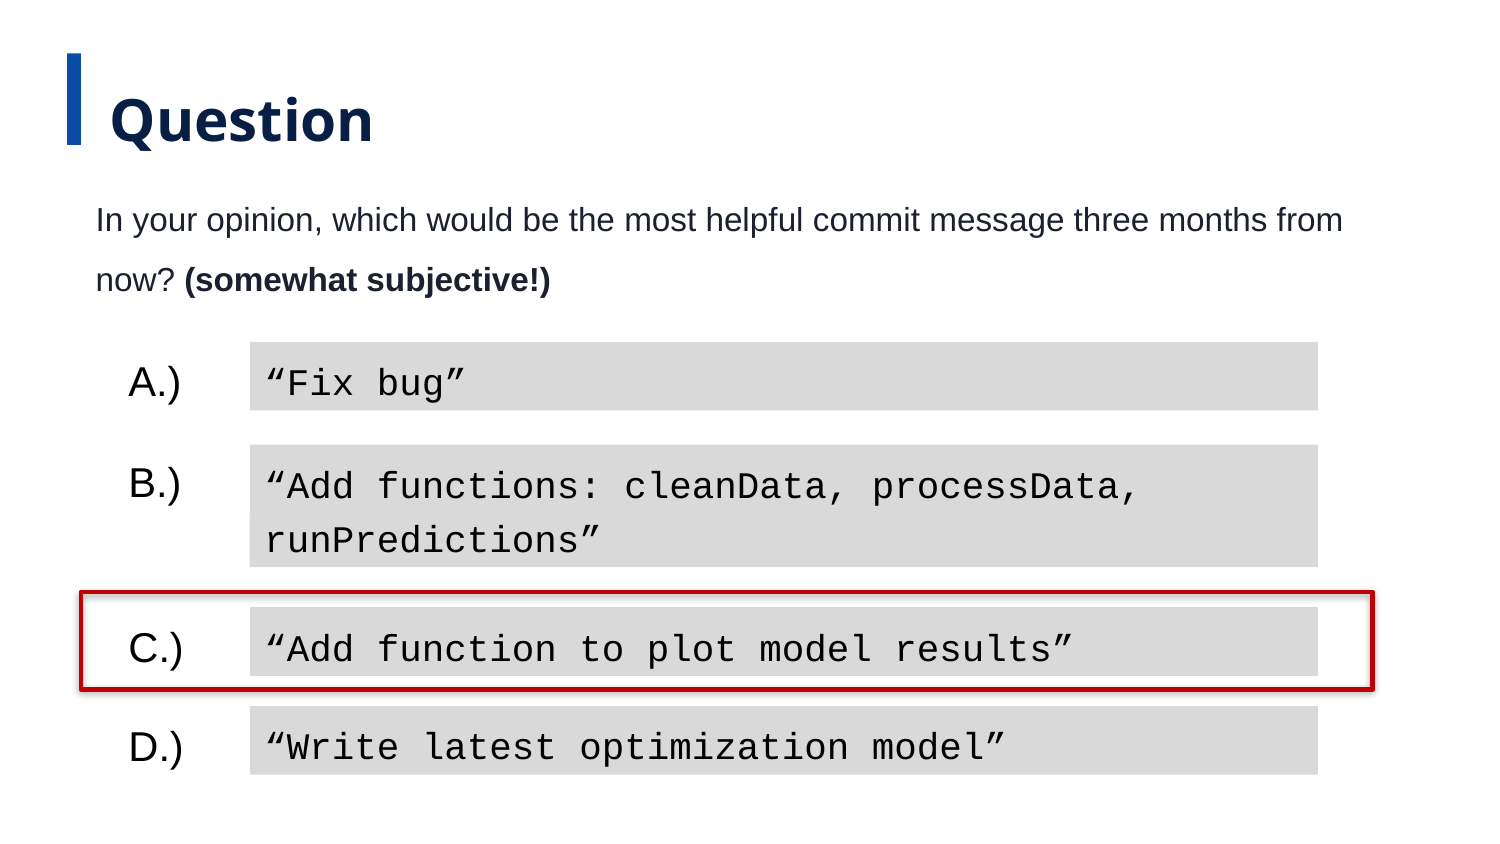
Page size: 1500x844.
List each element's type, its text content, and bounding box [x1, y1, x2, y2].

text_box [80, 591, 1373, 690]
text_box Question [95, 26, 1206, 161]
text_box “Add functions: cleanData, processData, runPredictions” [249, 444, 1318, 568]
text_box “Fix bug” [250, 341, 1318, 411]
text_box [65, 51, 83, 147]
text_box In your opinion, which would be the most helpful commit message three months from now? (somewhat subjective!) [80, 170, 1392, 305]
text_box B.) [113, 438, 250, 514]
text_box D.) [113, 702, 250, 777]
text_box “Write latest optimization model” [250, 706, 1318, 775]
text_box A.) [113, 337, 250, 412]
